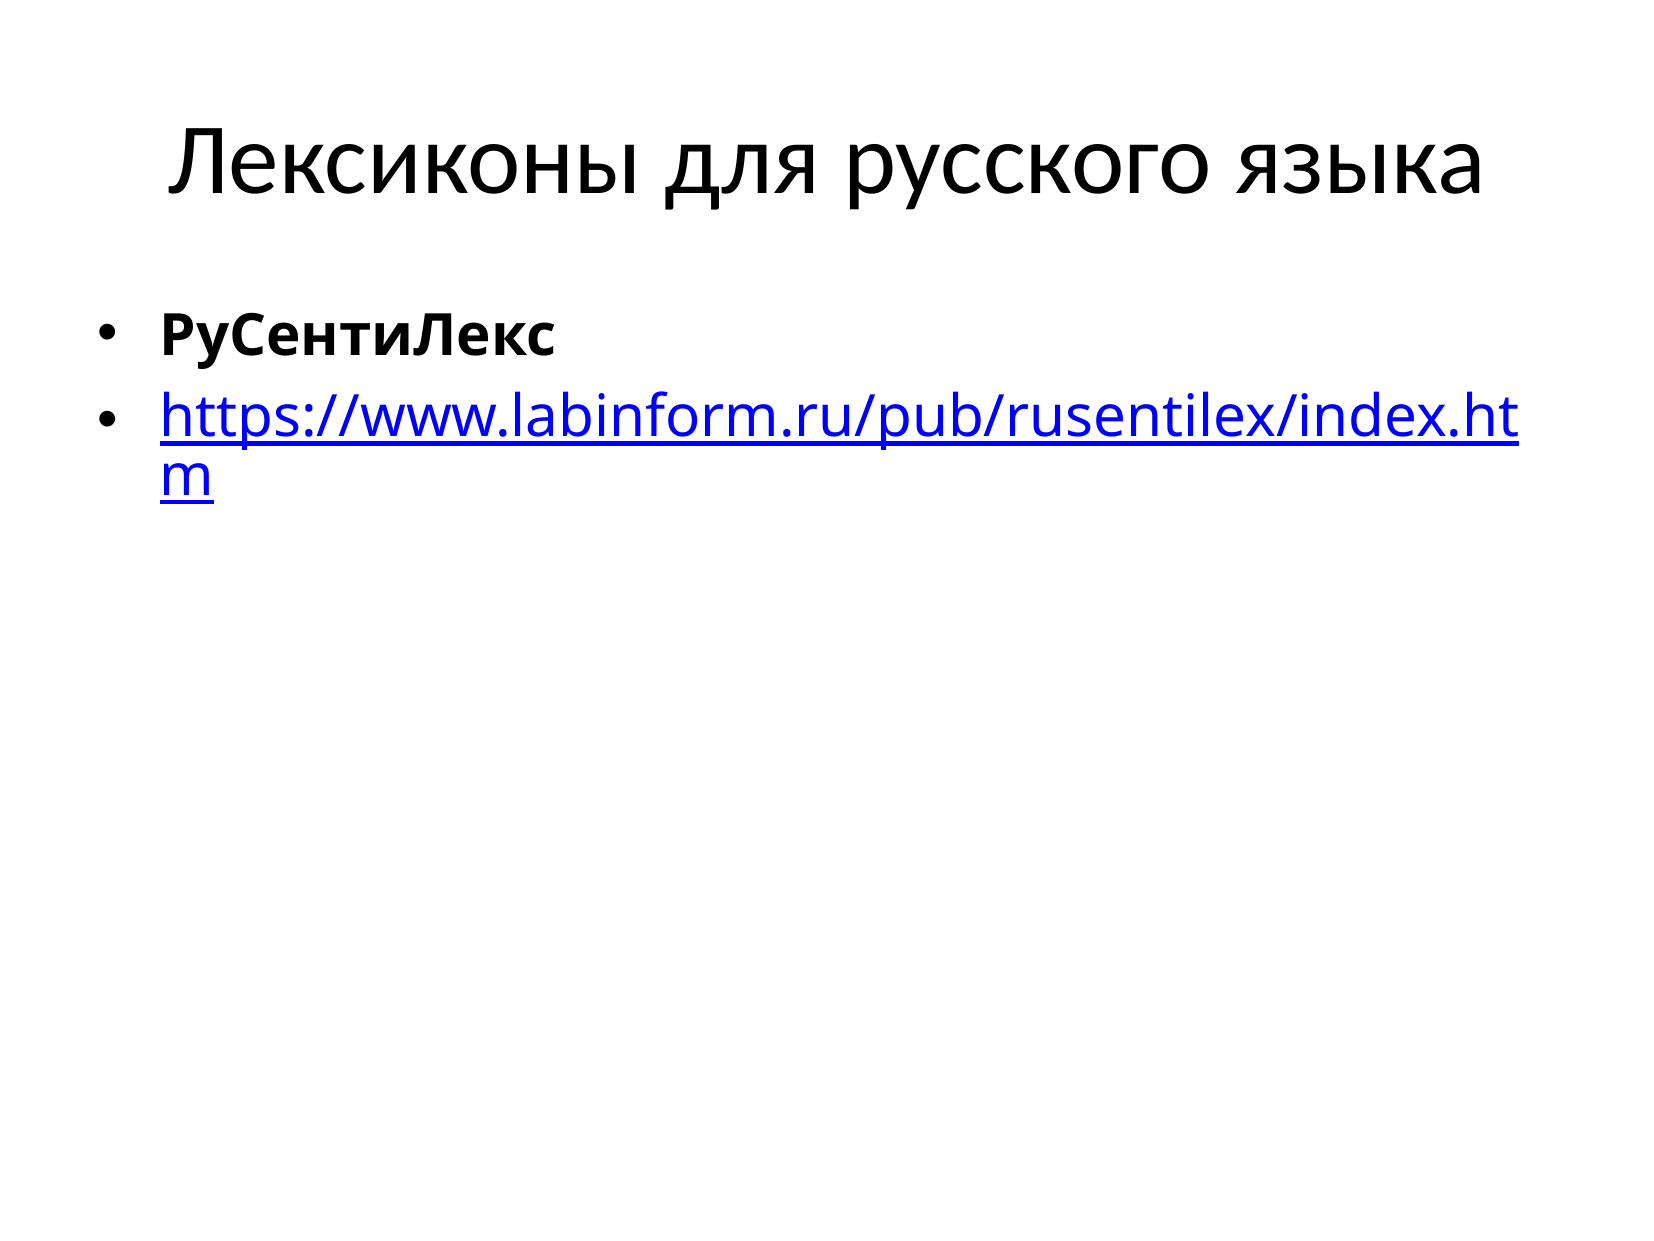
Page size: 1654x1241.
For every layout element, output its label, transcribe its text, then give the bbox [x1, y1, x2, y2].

title Лексиконы для русского языка [82, 49, 1571, 257]
list РуСентиЛекс https://www.labinform.ru/pub/rusentilex/index.htm [82, 289, 1571, 1108]
